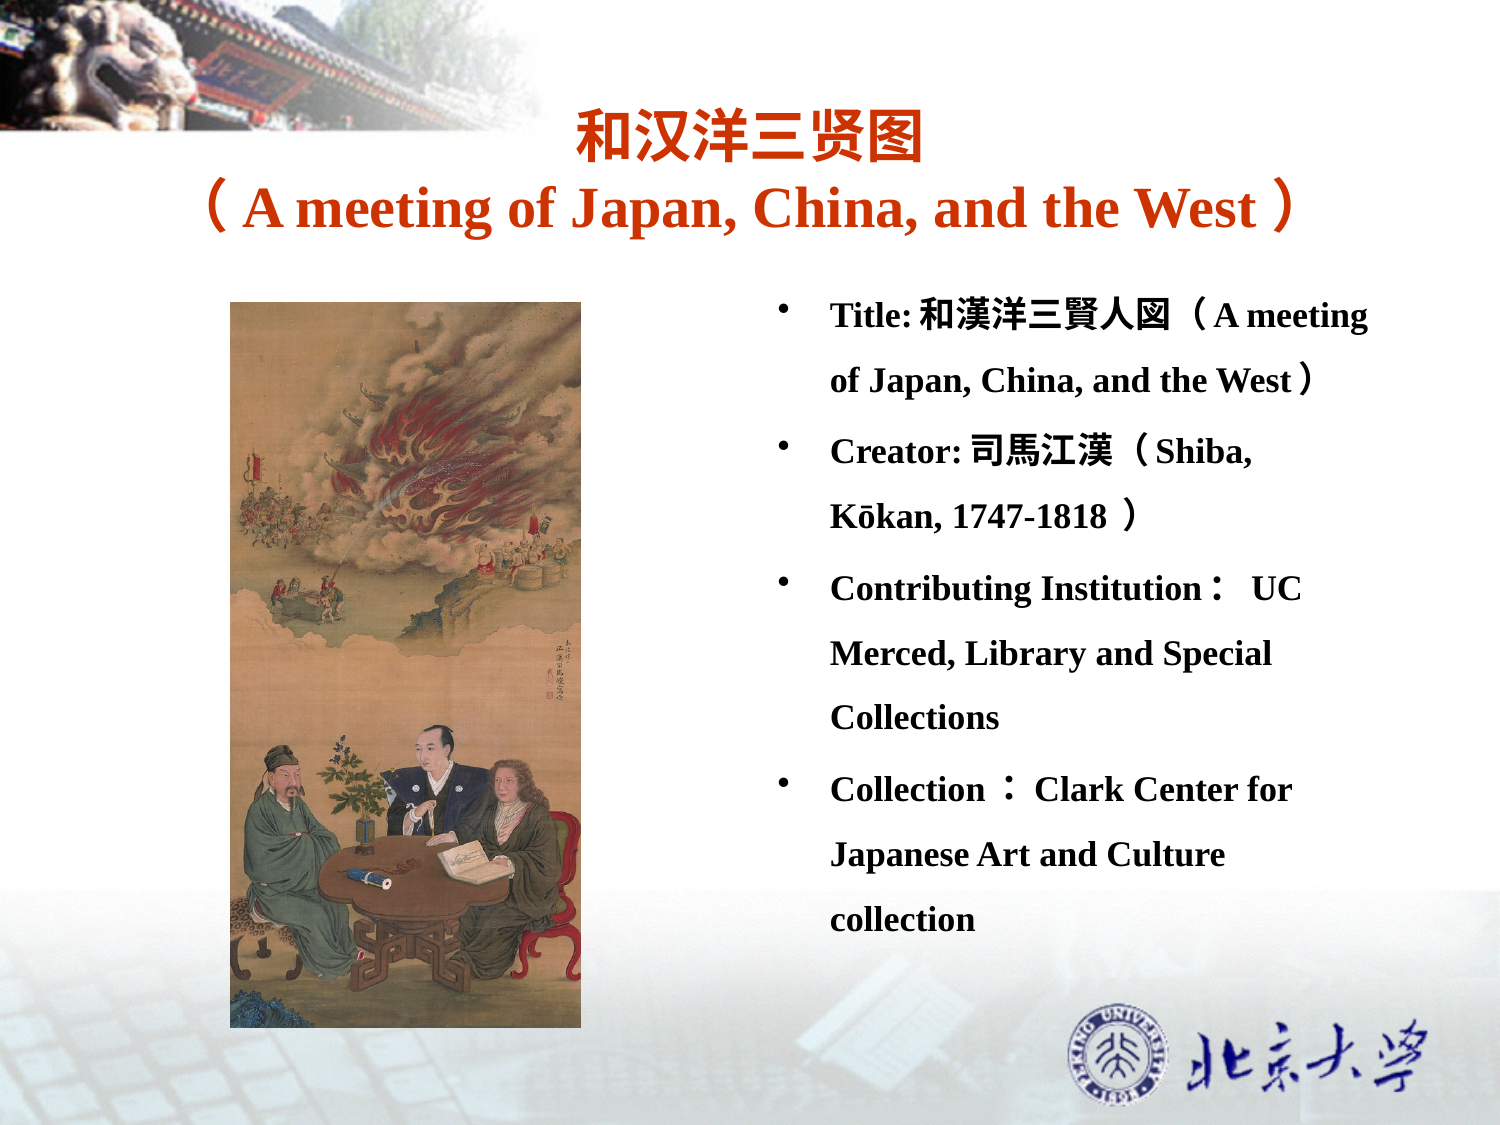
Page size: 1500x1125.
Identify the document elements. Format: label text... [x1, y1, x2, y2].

picture [0, 0, 1500, 1125]
list Title:和漢洋三賢人図（A meeting of Japan, China, and the West） Creator:司馬江漢（Shiba, Kōkan, 1747-1818 ） Contributing Institution：UC Merced, Library and Special Collections Collection：Clark Center for Japanese Art and Culture collection [762, 262, 1388, 1000]
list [230, 302, 581, 1028]
title 和汉洋三贤图 （A meeting of Japan, China, and the West） [112, 99, 1388, 238]
